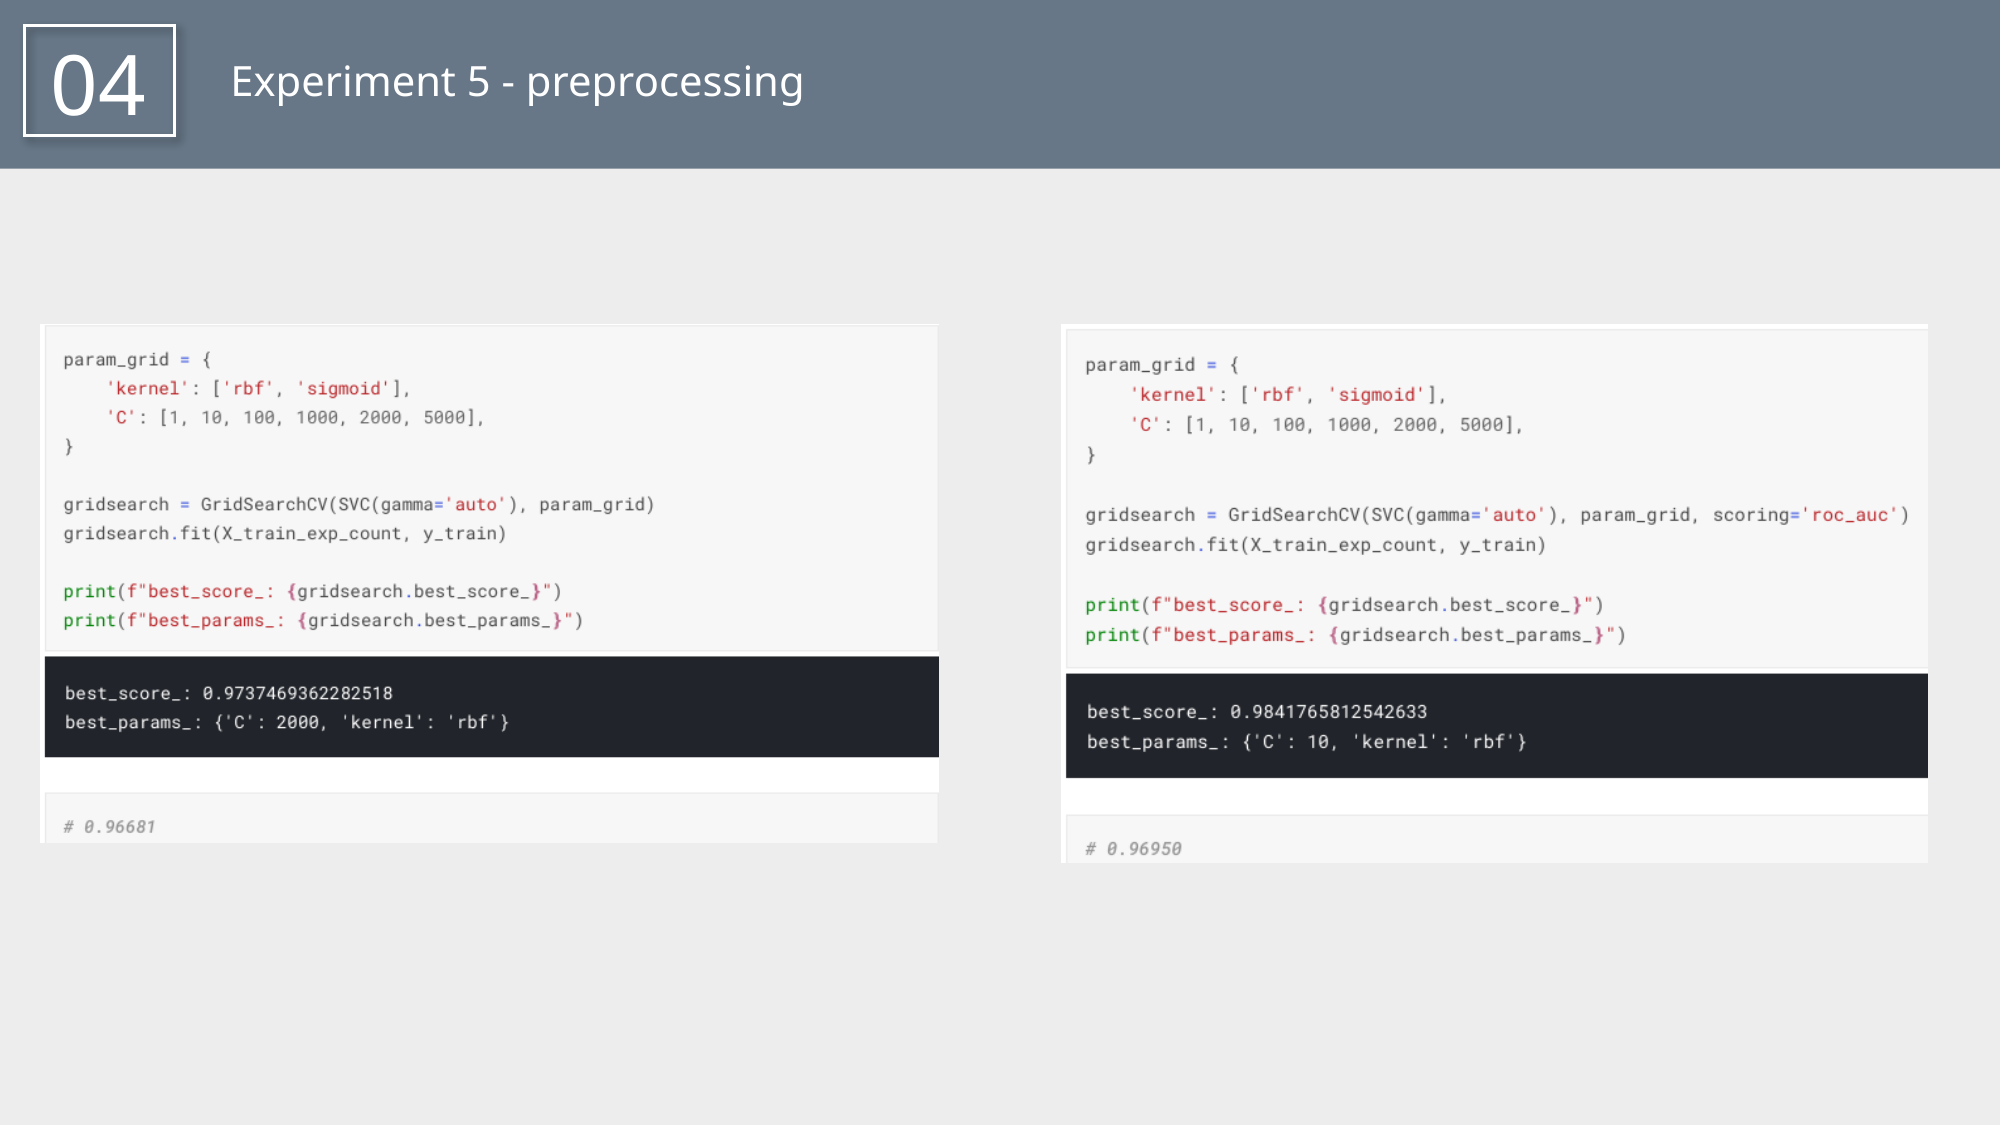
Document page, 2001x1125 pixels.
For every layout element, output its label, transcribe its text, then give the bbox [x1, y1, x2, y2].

text_box [23, 24, 176, 137]
text_box [0, 0, 2000, 170]
picture [40, 324, 939, 843]
text_box Experiment 5 - preprocessing [215, 47, 1157, 113]
picture [1061, 324, 1928, 864]
text_box 04 [36, 25, 161, 140]
